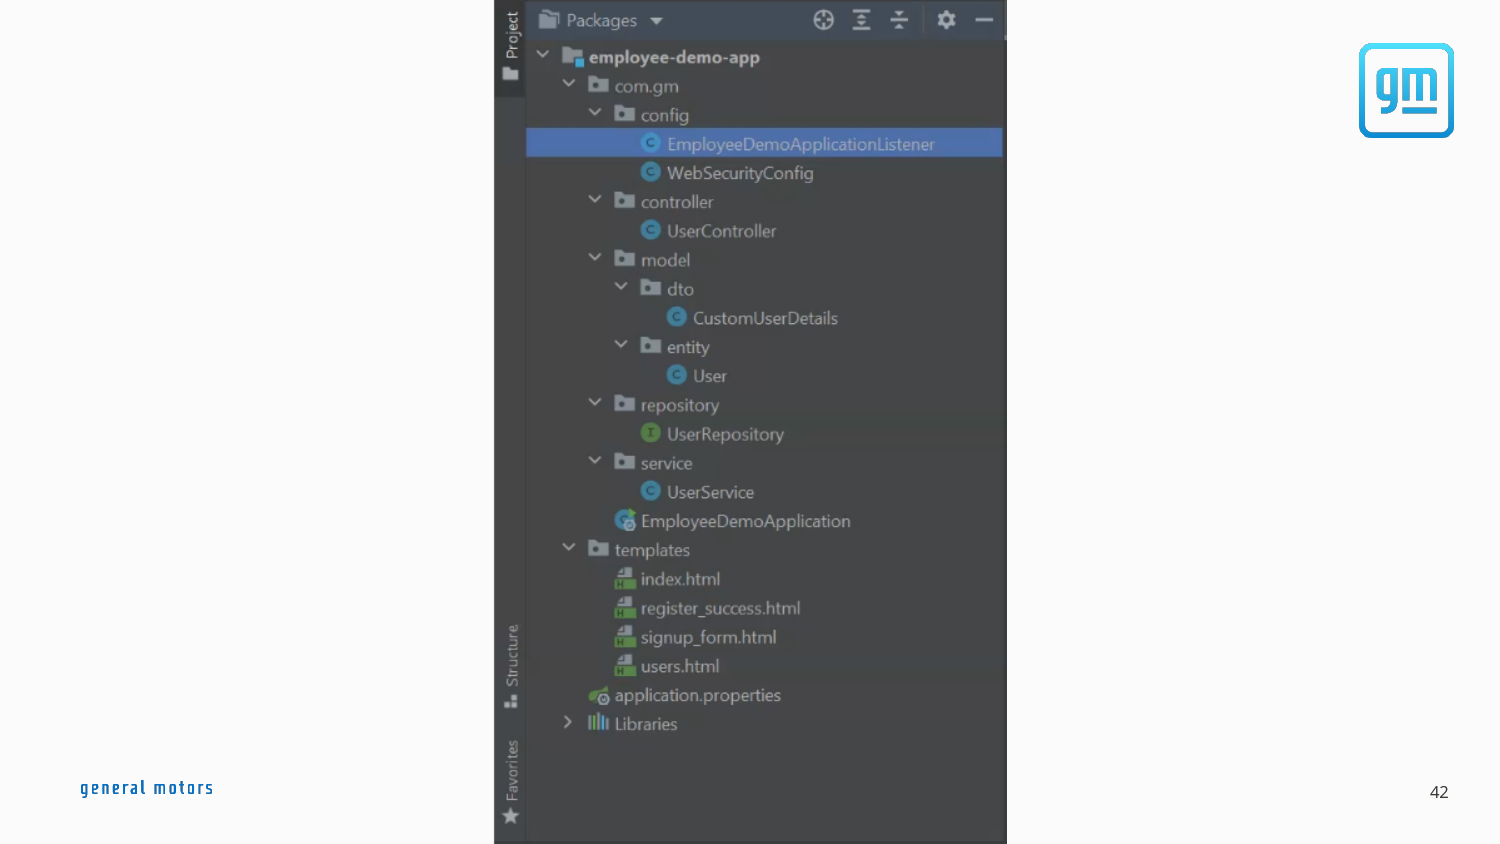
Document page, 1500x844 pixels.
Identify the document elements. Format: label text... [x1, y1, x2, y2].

picture [493, 0, 1007, 844]
slide_number 42 [1376, 759, 1472, 821]
picture [81, 780, 212, 798]
picture [1359, 132, 1454, 138]
picture [1359, 43, 1454, 133]
